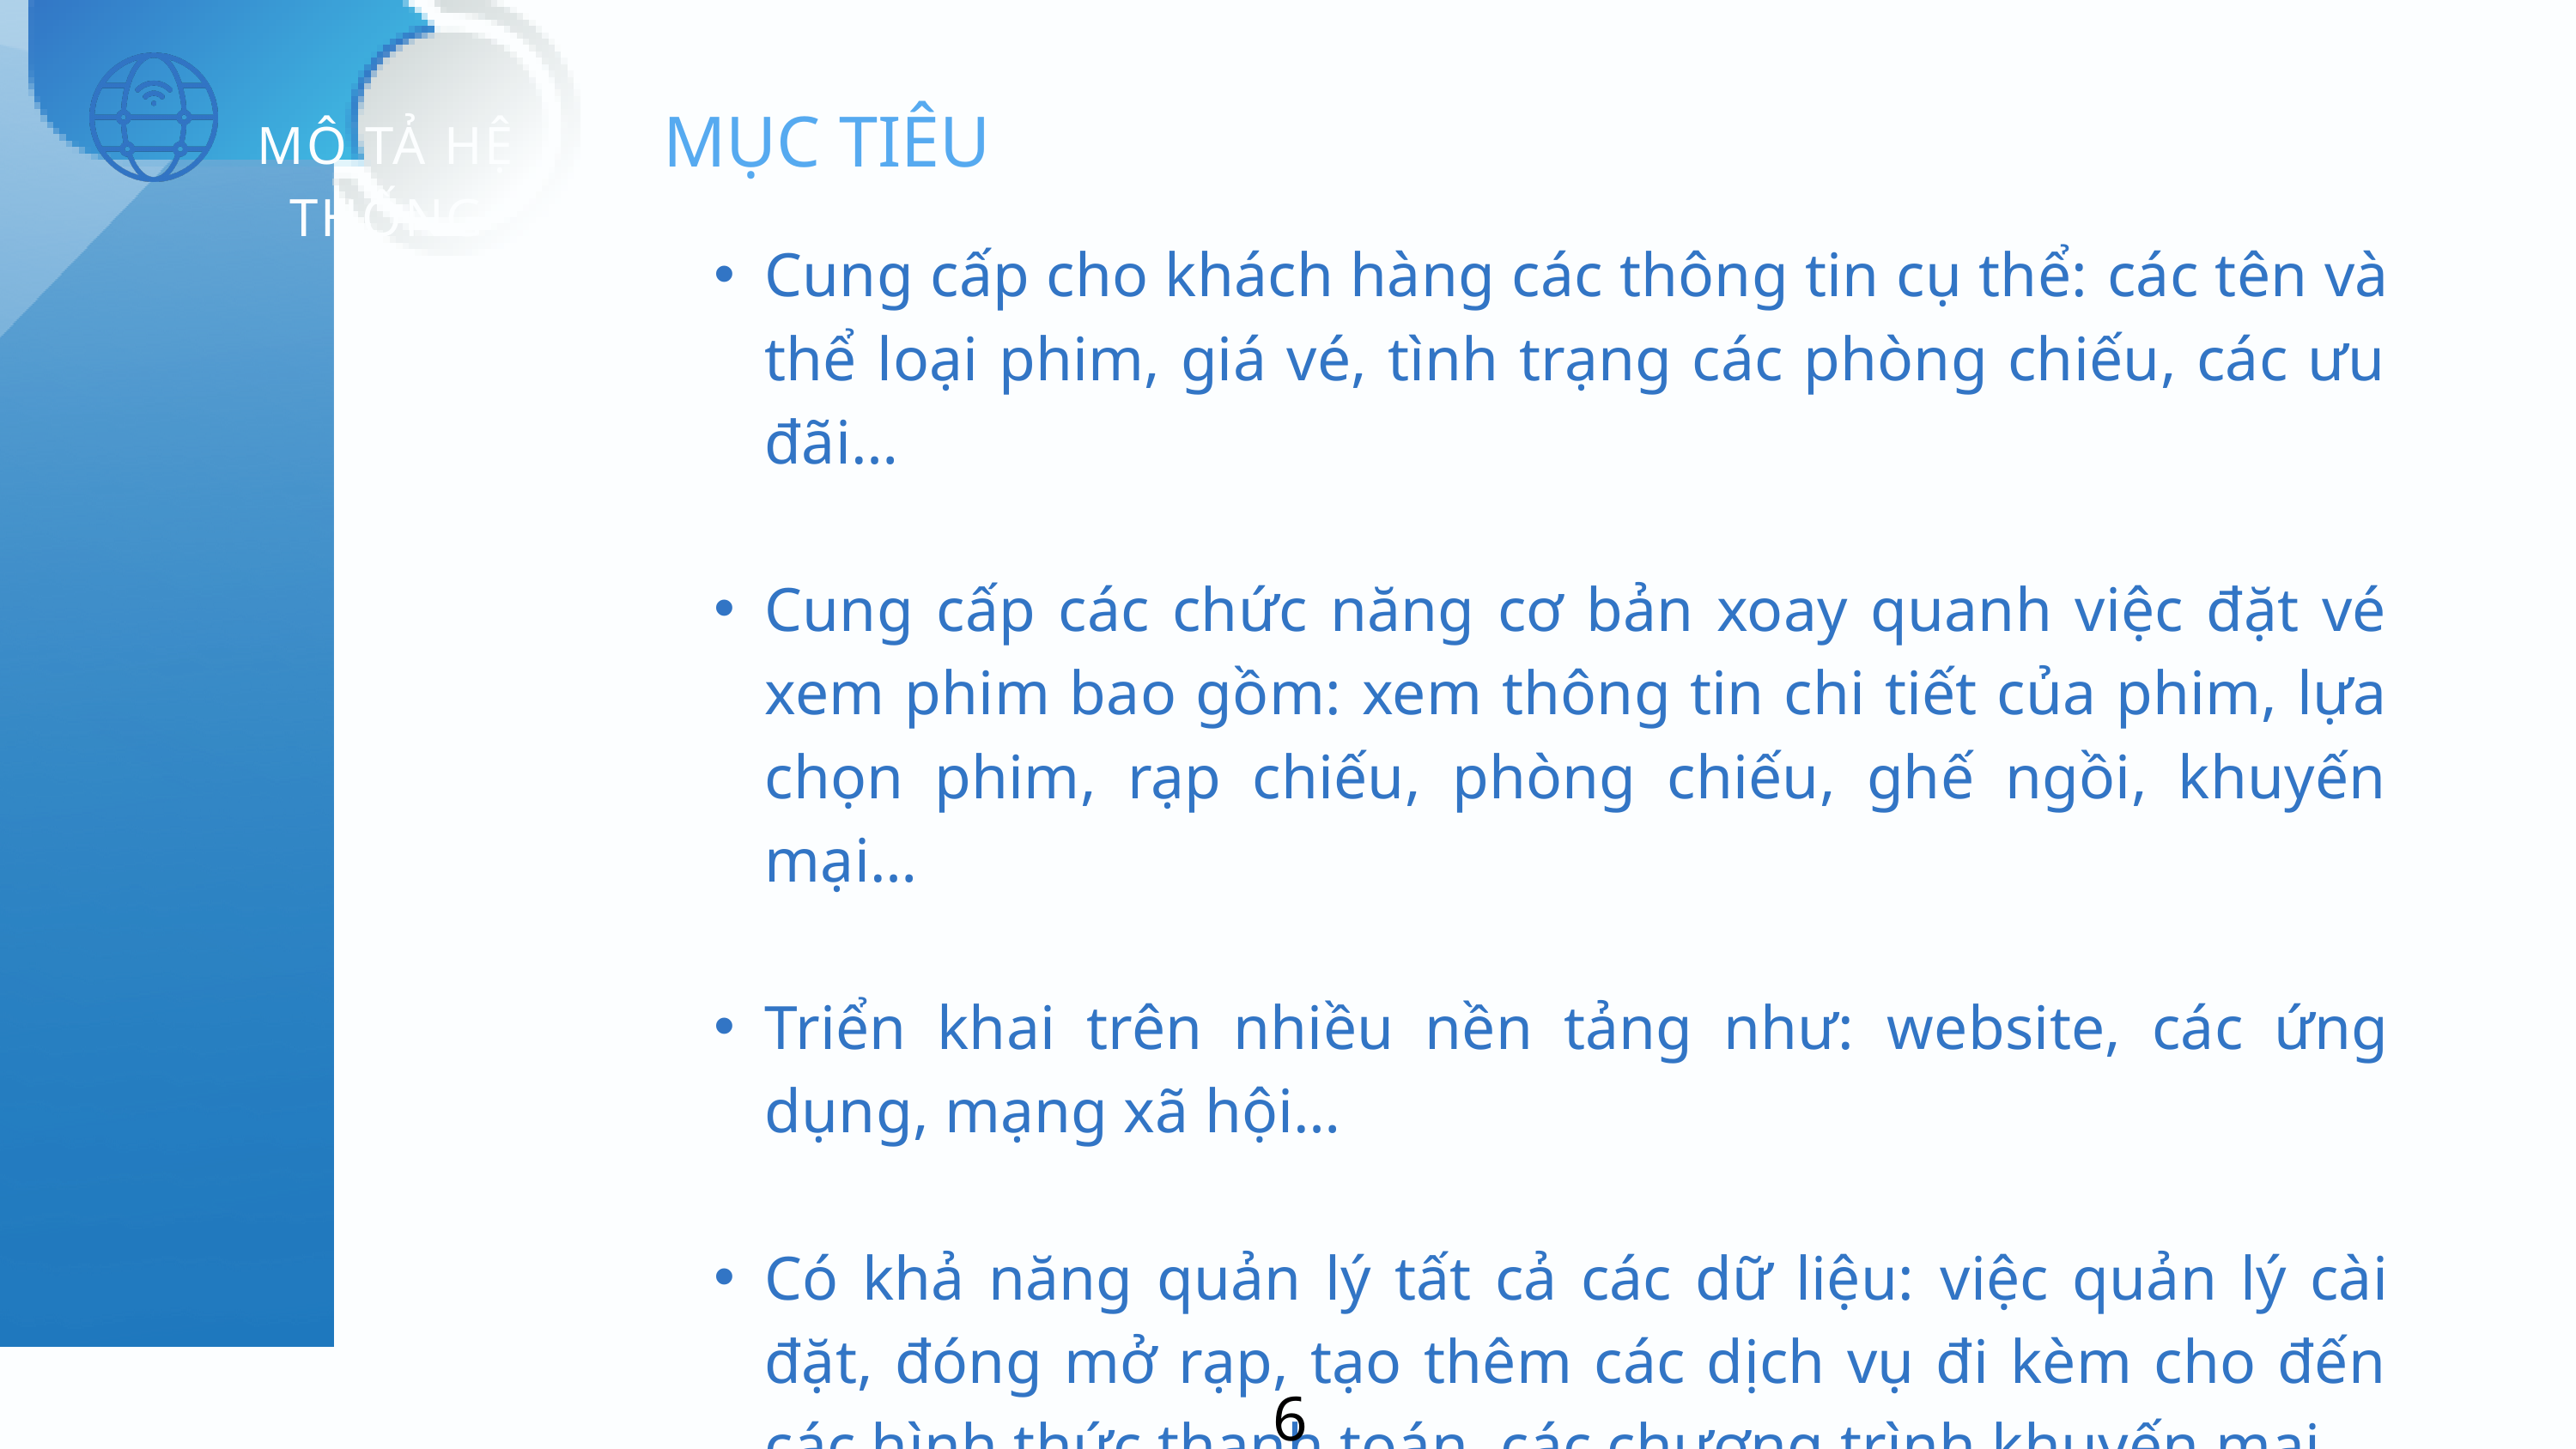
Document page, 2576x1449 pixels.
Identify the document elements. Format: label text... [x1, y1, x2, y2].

text_box MỤC TIÊU [663, 83, 2390, 181]
text_box [89, 52, 218, 182]
text_box [28, 0, 580, 256]
text_box Cung cấp cho khách hàng các thông tin cụ thể: các tên và thể loại phim, giá vé, tình trạng các phòng chiếu, các ưu đãi… Cung cấp các chức năng cơ bản xoay quanh việc đặt vé xem phim bao gồm: xem thông tin chi tiết của phim, lựa chọn phim, rạp chiếu, phòng chiếu, ghế ngồi, khuyến mại… Triển khai trên nhiều nền tảng như: website, các ứng dụng, mạng xã hội… Có khả năng quản lý tất cả các dữ liệu: việc quản lý cài đặt, đóng mở rạp, tạo thêm các dịch vụ đi kèm cho đến các hình thức thanh toán, các chương trình khuyến mại… [663, 225, 2390, 1449]
text_box 6 [1273, 1367, 1303, 1449]
text_box MÔ TẢ HỆ THỐNG [220, 102, 554, 247]
text_box [0, 0, 334, 1347]
